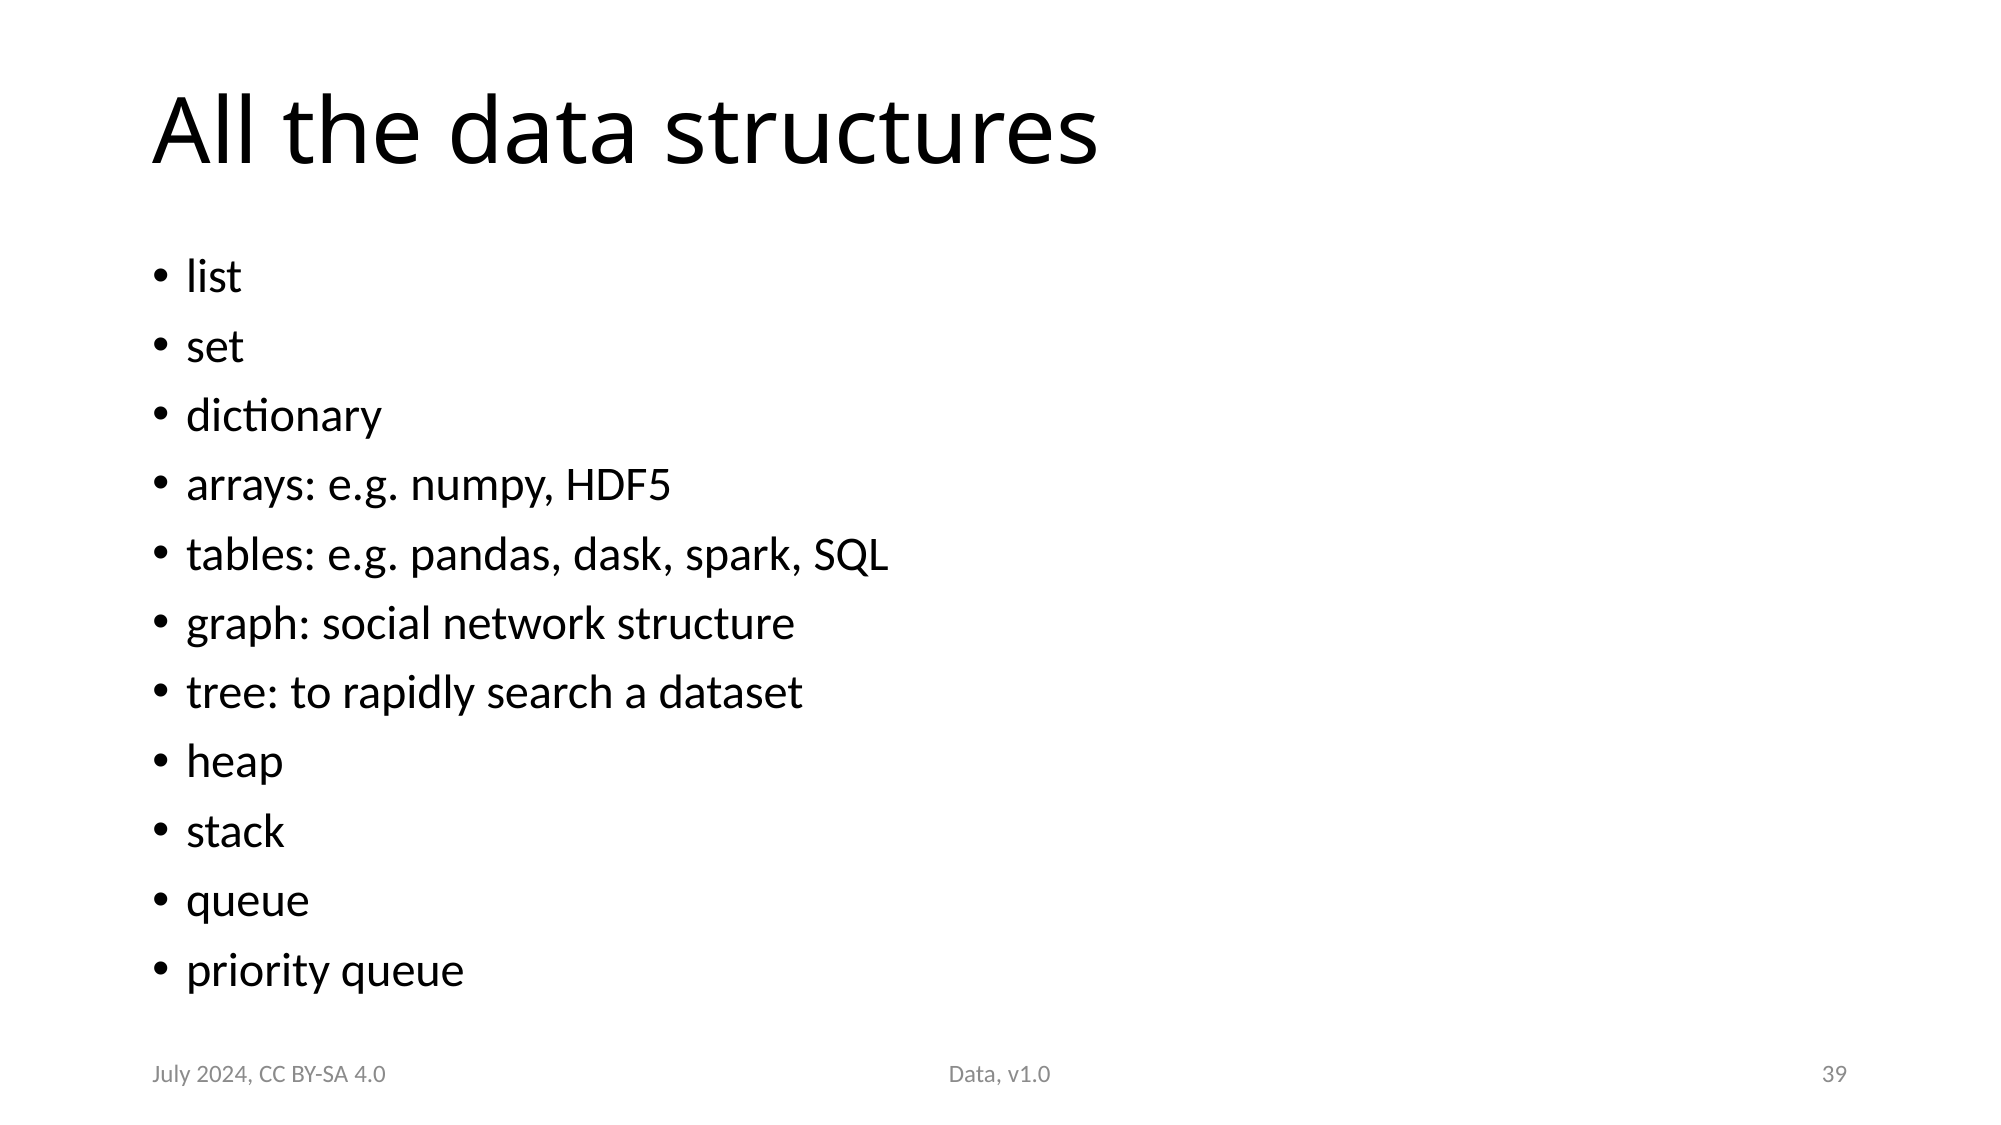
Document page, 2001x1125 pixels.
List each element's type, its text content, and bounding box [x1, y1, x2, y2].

list list set dictionary arrays: e.g. numpy, HDF5 tables: e.g. pandas, dask, spark, SQL graph: social network structure tree: to rapidly search a dataset heap stack queue priority queue [137, 243, 1863, 1014]
footer Data, v1.0 [662, 1042, 1338, 1103]
slide_number 39 [1412, 1042, 1863, 1103]
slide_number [137, 1042, 588, 1103]
title All the data structures [137, 59, 1863, 209]
